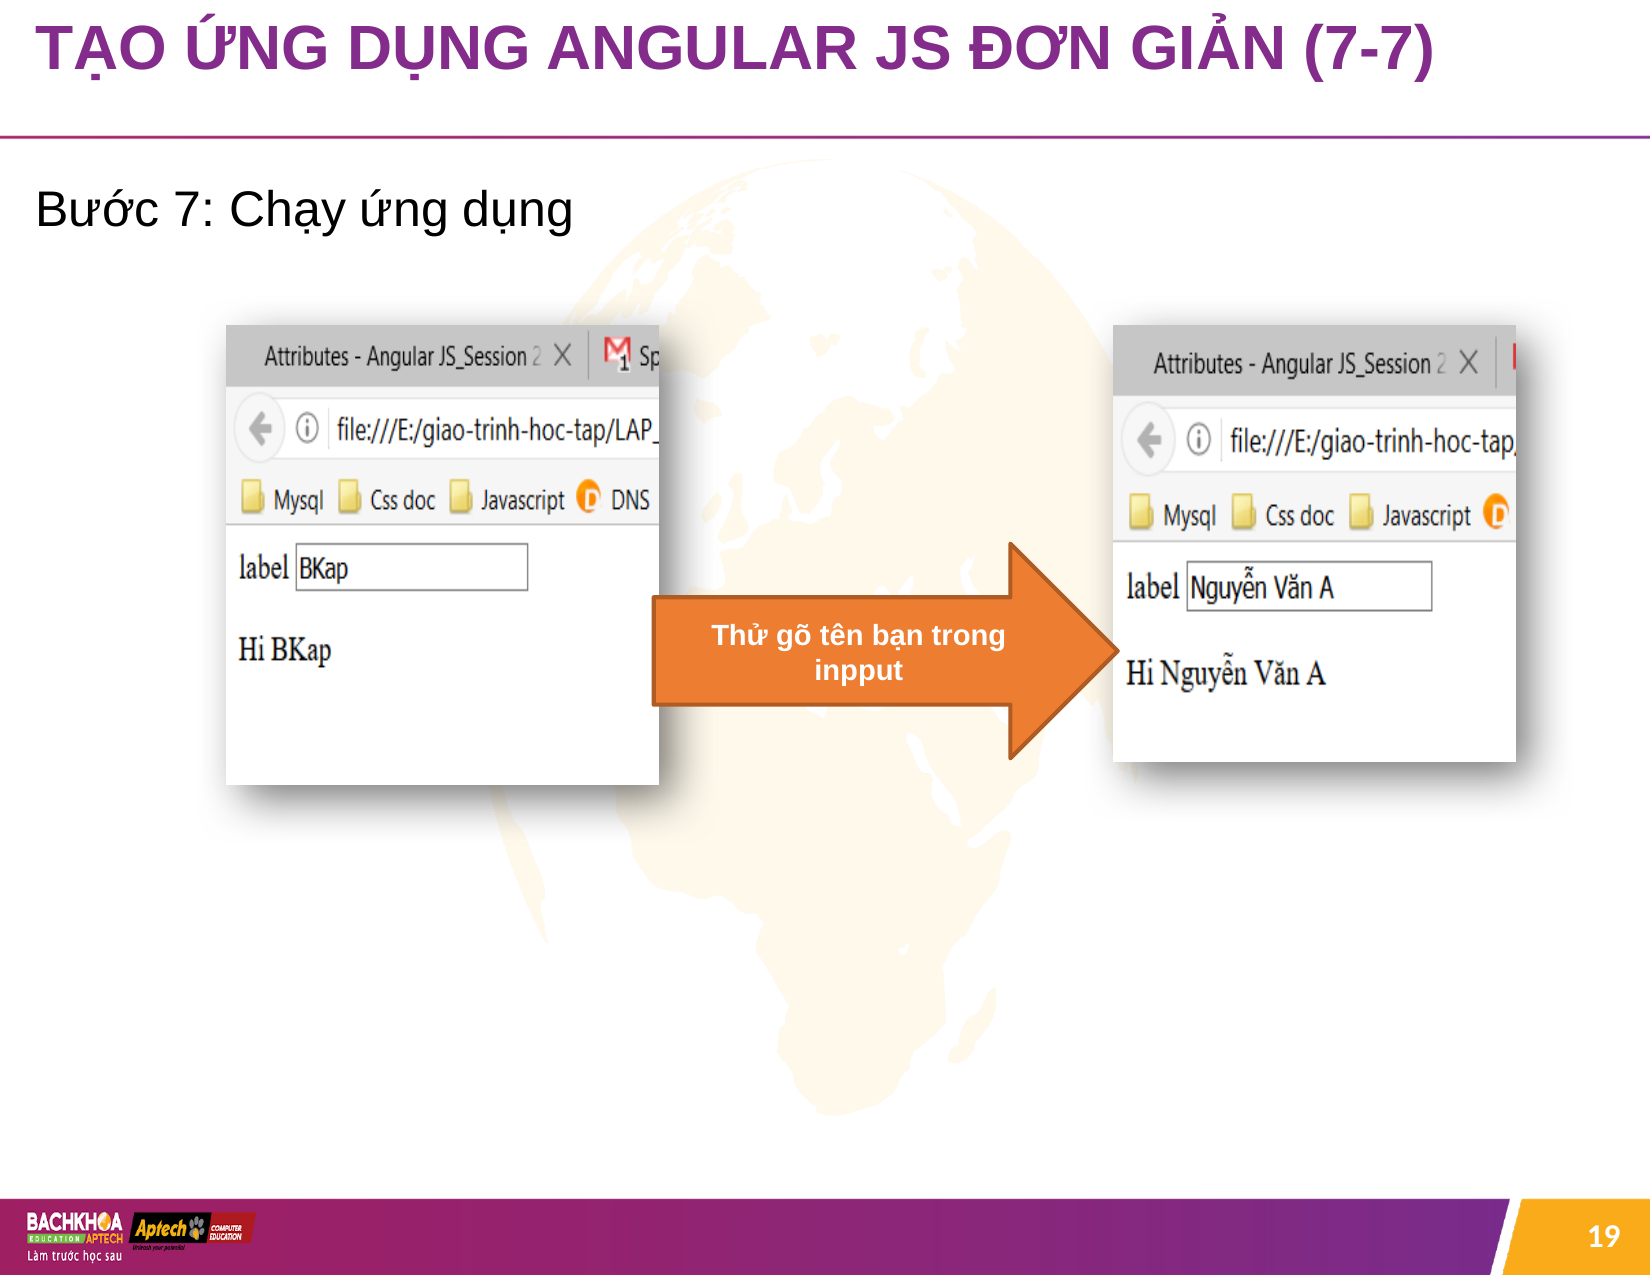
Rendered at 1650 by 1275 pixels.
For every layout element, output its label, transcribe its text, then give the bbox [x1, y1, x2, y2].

text_box TẠO ỨNG DỤNG ANGULAR JS ĐƠN GIẢN (7-7) [20, 0, 1545, 103]
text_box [226, 325, 1516, 785]
slide_number 19 [1567, 1200, 1640, 1269]
text_box Bước 7: Chạy ứng dụng [20, 165, 1563, 1120]
picture [0, 0, 1650, 1275]
